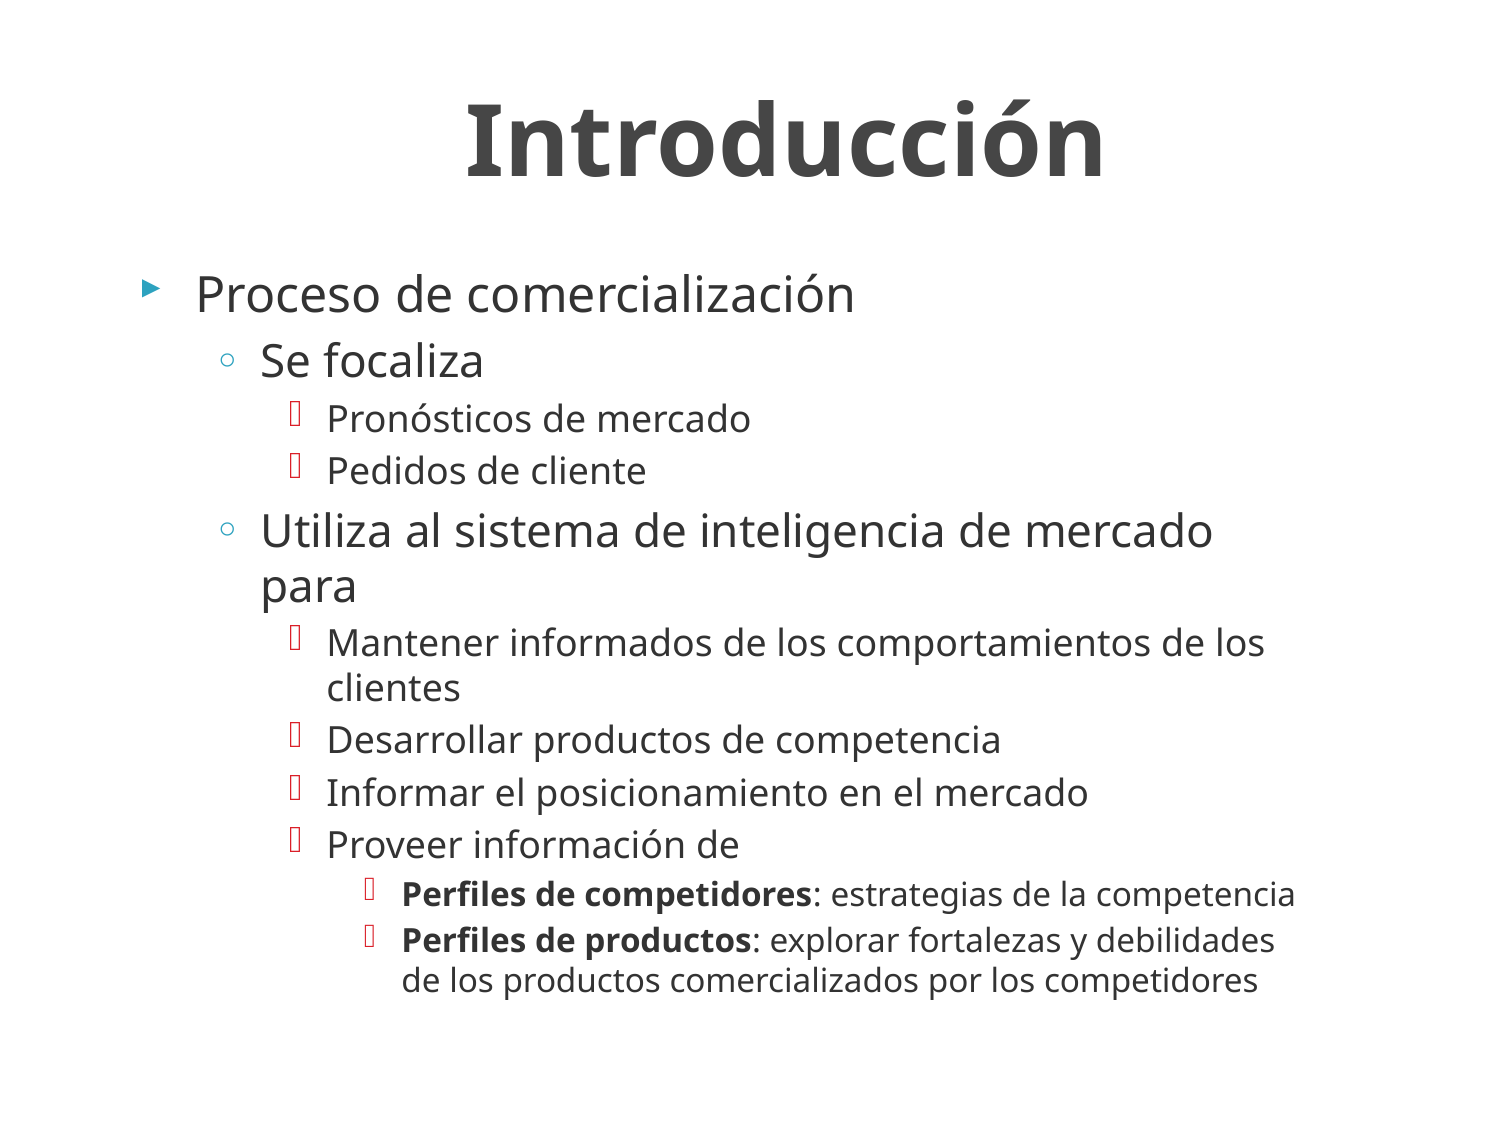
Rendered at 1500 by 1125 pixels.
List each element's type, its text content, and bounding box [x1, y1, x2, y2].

title Introducción [112, 42, 1463, 231]
list Proceso de comercialización Se focaliza Pronósticos de mercado Pedidos de cliente Utiliza al sistema de inteligencia de mercado para Mantener informados de los comportamientos de los clientes Desarrollar productos de competencia Informar el posicionamiento en el mercado Proveer información de Perfiles de competidores: estrategias de la competencia Perfiles de productos: explorar fortalezas y debilidades de los productos comercializados por los competidores [123, 255, 1325, 998]
